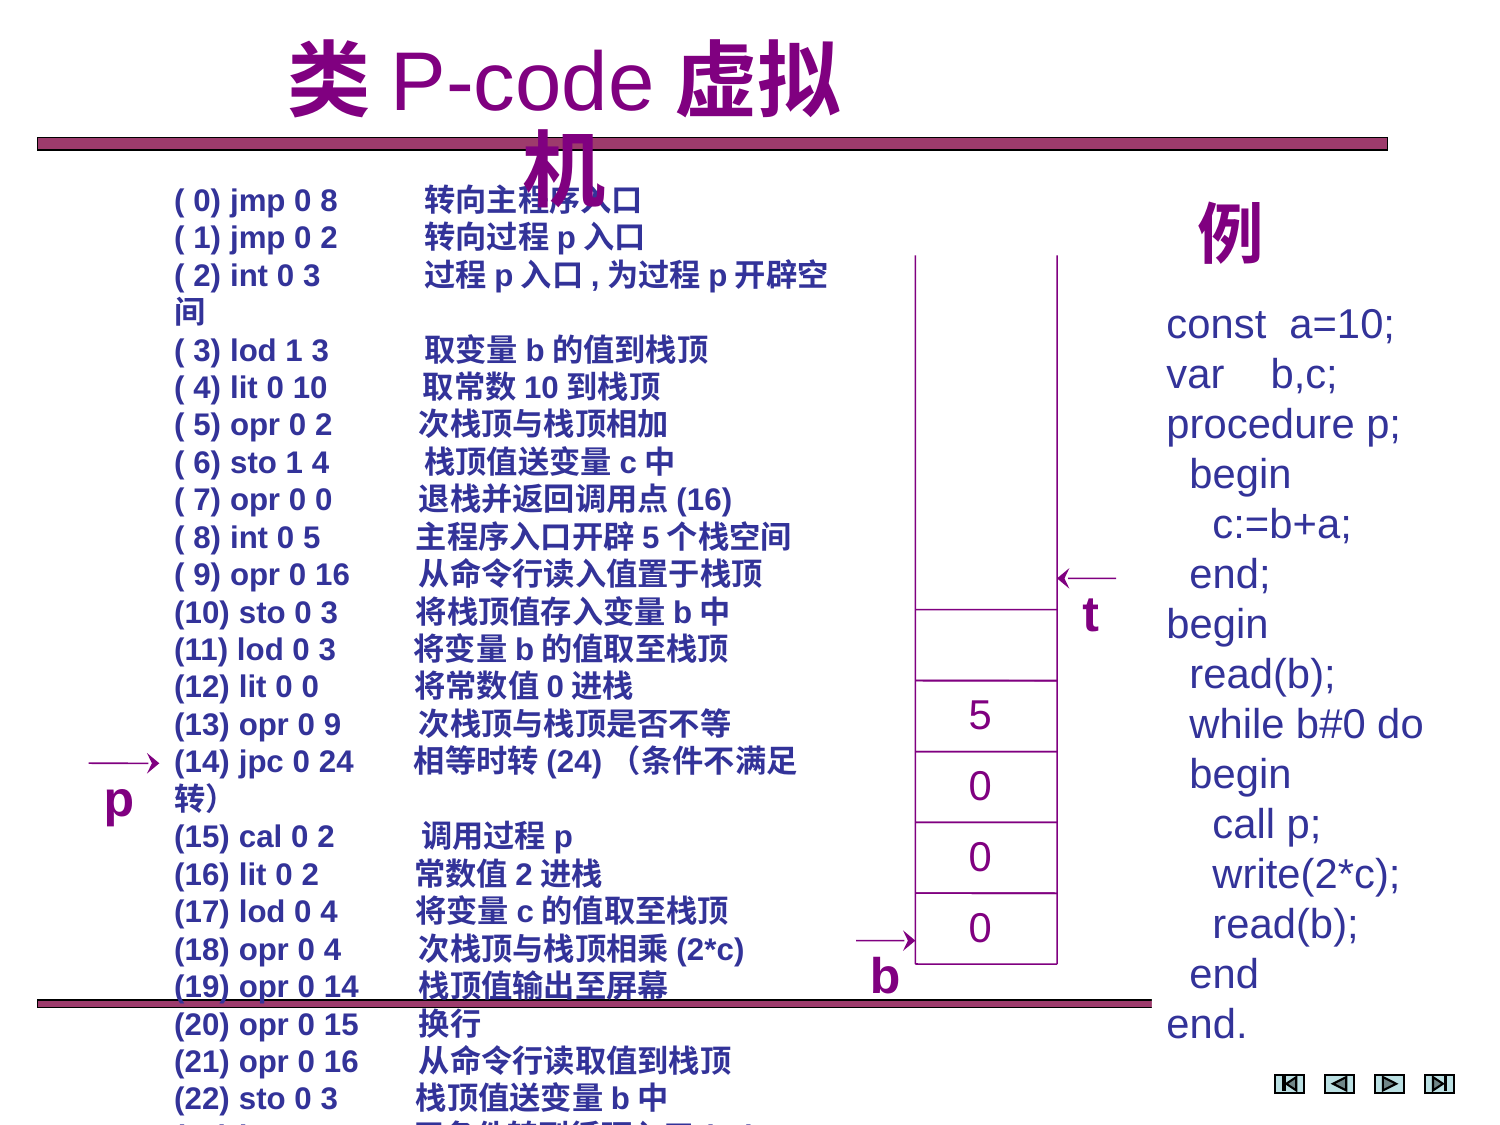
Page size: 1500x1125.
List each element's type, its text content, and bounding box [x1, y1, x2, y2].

text_box 0 [915, 752, 1046, 817]
text_box [1324, 1074, 1355, 1093]
text_box t [1067, 574, 1115, 649]
text_box [1374, 1074, 1405, 1093]
text_box ( 0) jmp 0 8 转向主程序入口 ( 1) jmp 0 2 转向过程p入口 ( 2) int 0 3 过程p入口,为过程p开辟空间 ( 3) lod 1 3 取变量b的值到栈顶 ( 4) lit 0 10 取常数10到栈顶 ( 5) opr 0 2 次栈顶与栈顶相加 ( 6) sto 1 4 栈顶值送变量c中 ( 7) opr 0 0 退栈并返回调用点(16) ( 8) int 0 5 主程序入口开辟5个栈空间 ( 9) opr 0 16 从命令行读入值置于栈顶 (10) sto 0 3 将栈顶值存入变量b中 (11) lod 0 3 将变量b的值取至栈顶 (12) lit 0 0 将常数值0进栈 (13) opr 0 9 次栈顶与栈顶是否不等 (14) jpc 0 24 相等时转(24)（条件不满足转） (15) cal 0 2 调用过程p (16) lit 0 2 常数值2进栈 (17) lod 0 4 将变量c的值取至栈顶 (18) opr 0 4 次栈顶与栈顶相乘(2*c) (19) opr 0 14 栈顶值输出至屏幕 (20) opr 0 15 换行 (21) opr 0 16 从命令行读取值到栈顶 (22) sto 0 3 栈顶值送变量b中 (23) jmp 0 11 无条件转到循环入口(11) (24) opr 0 0 结束退栈 [159, 172, 857, 1125]
text_box [1424, 1074, 1455, 1093]
text_box 例 const a=10; var b,c; procedure p; begin c:=b+a; end; begin read(b); while b#0 do begin call p; write(2*c); read(b); end end. [1151, 184, 1471, 1055]
text_box 类P-code虚拟机 [248, 30, 880, 226]
text_box p [88, 759, 149, 834]
text_box [146, 752, 160, 772]
text_box [902, 930, 910, 936]
text_box [1057, 568, 1070, 587]
text_box 0 [915, 823, 1046, 888]
text_box b [854, 936, 916, 1012]
text_box 0 [915, 894, 1046, 958]
text_box [1274, 1074, 1305, 1093]
text_box 5 [915, 680, 1046, 746]
